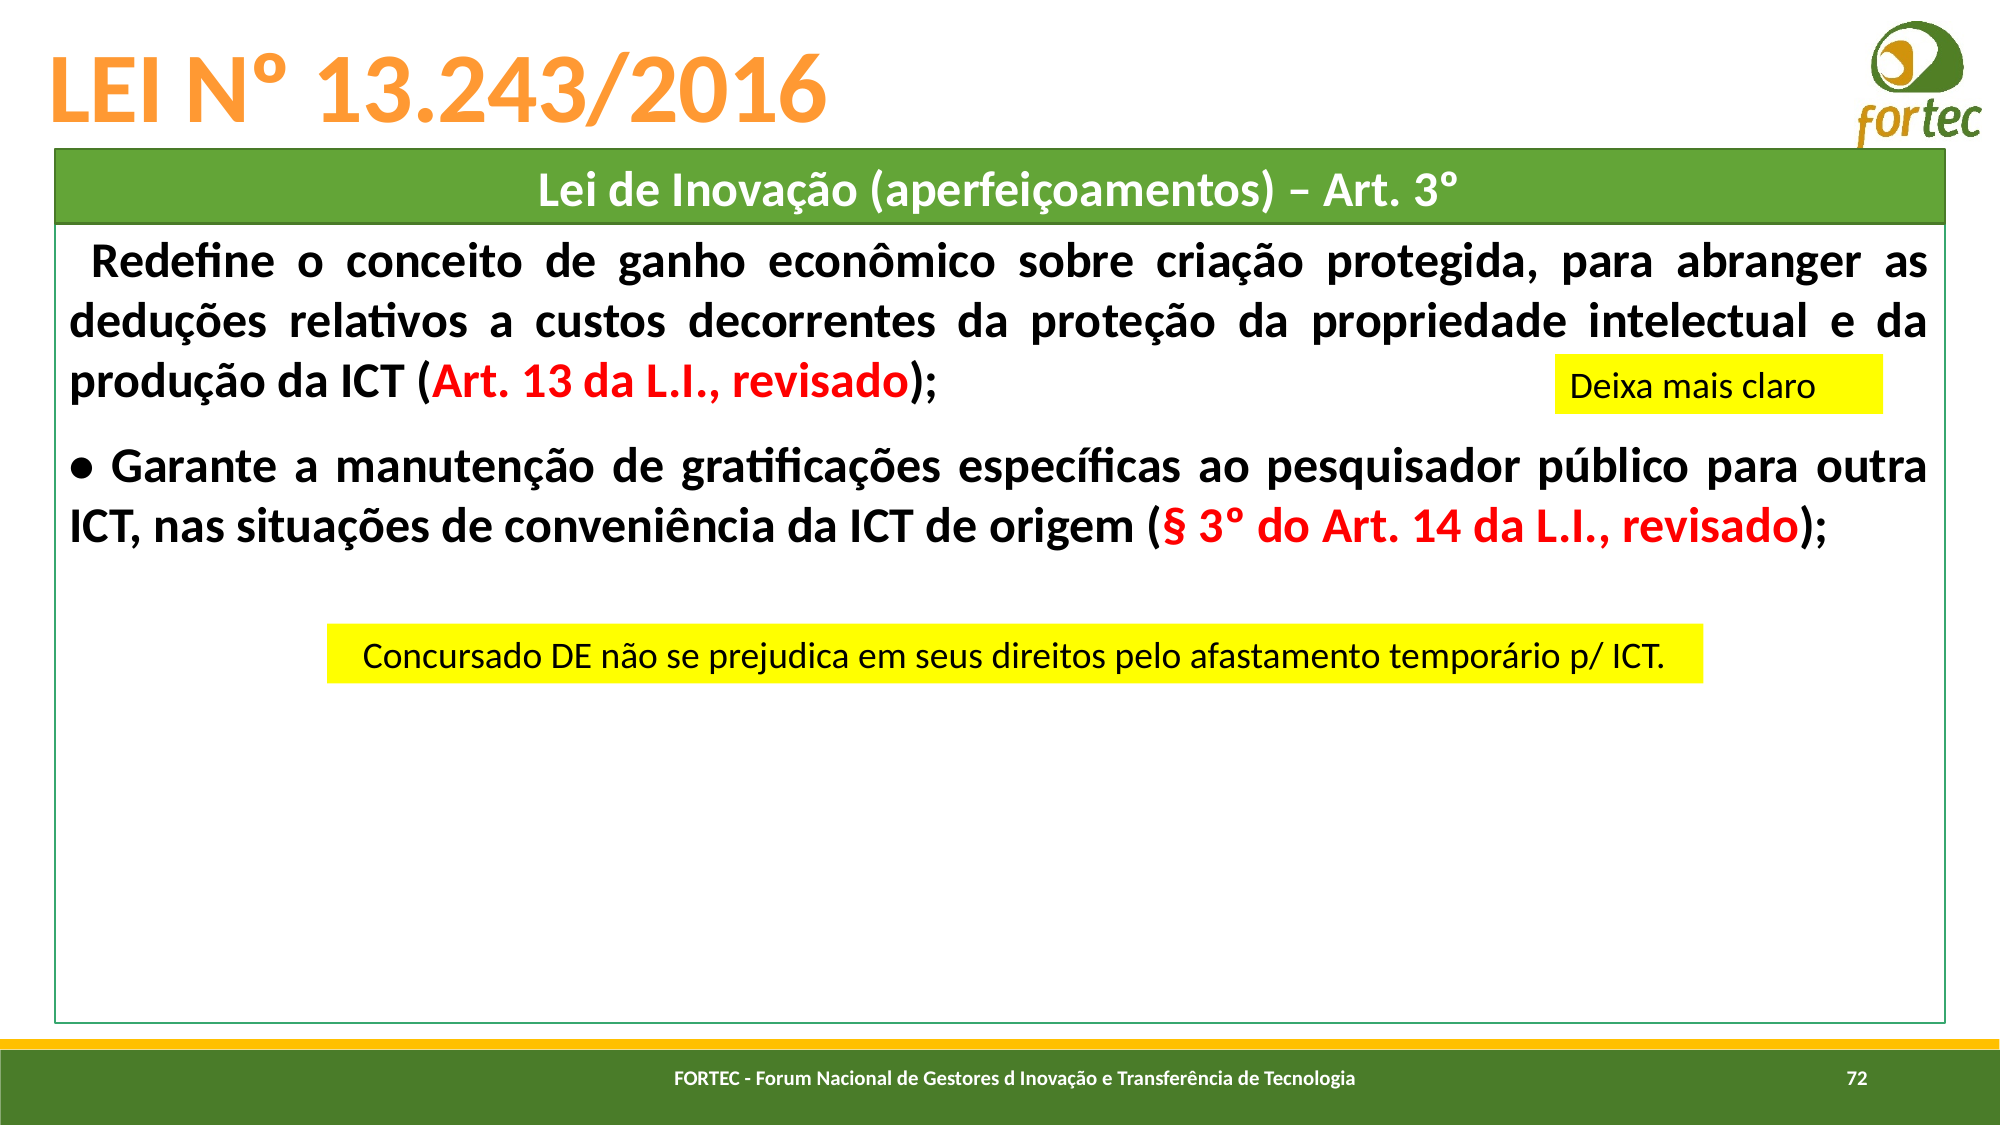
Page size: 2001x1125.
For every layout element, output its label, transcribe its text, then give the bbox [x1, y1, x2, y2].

text_box Concursado DE não se prejudica em seus direitos pelo afastamento temporário p/ ICT. [327, 623, 1704, 684]
title LEI Nº 13.243/2016 [33, 21, 1830, 150]
picture [1854, 21, 1982, 159]
footer FORTEC - Forum Nacional de Gestores d Inovação e Transferência de Tecnologia [438, 1057, 1593, 1118]
slide_number 72 [1748, 1057, 1966, 1118]
text_box Deixa mais claro [1555, 354, 1884, 414]
text_box Lei de Inovação (aperfeiçoamentos) – Art. 3º [54, 148, 1946, 225]
text_box Redefine o conceito de ganho econômico sobre criação protegida, para abranger as deduções relativos a custos decorrentes da proteção da propriedade intelectual e da produção da ICT (Art. 13 da L.I., revisado); • Garante a manutenção de gratificações específicas ao pesquisador público para outra ICT, nas situações de conveniência da ICT de origem (§ 3º do Art. 14 da L.I., revisado); [54, 225, 1946, 1024]
